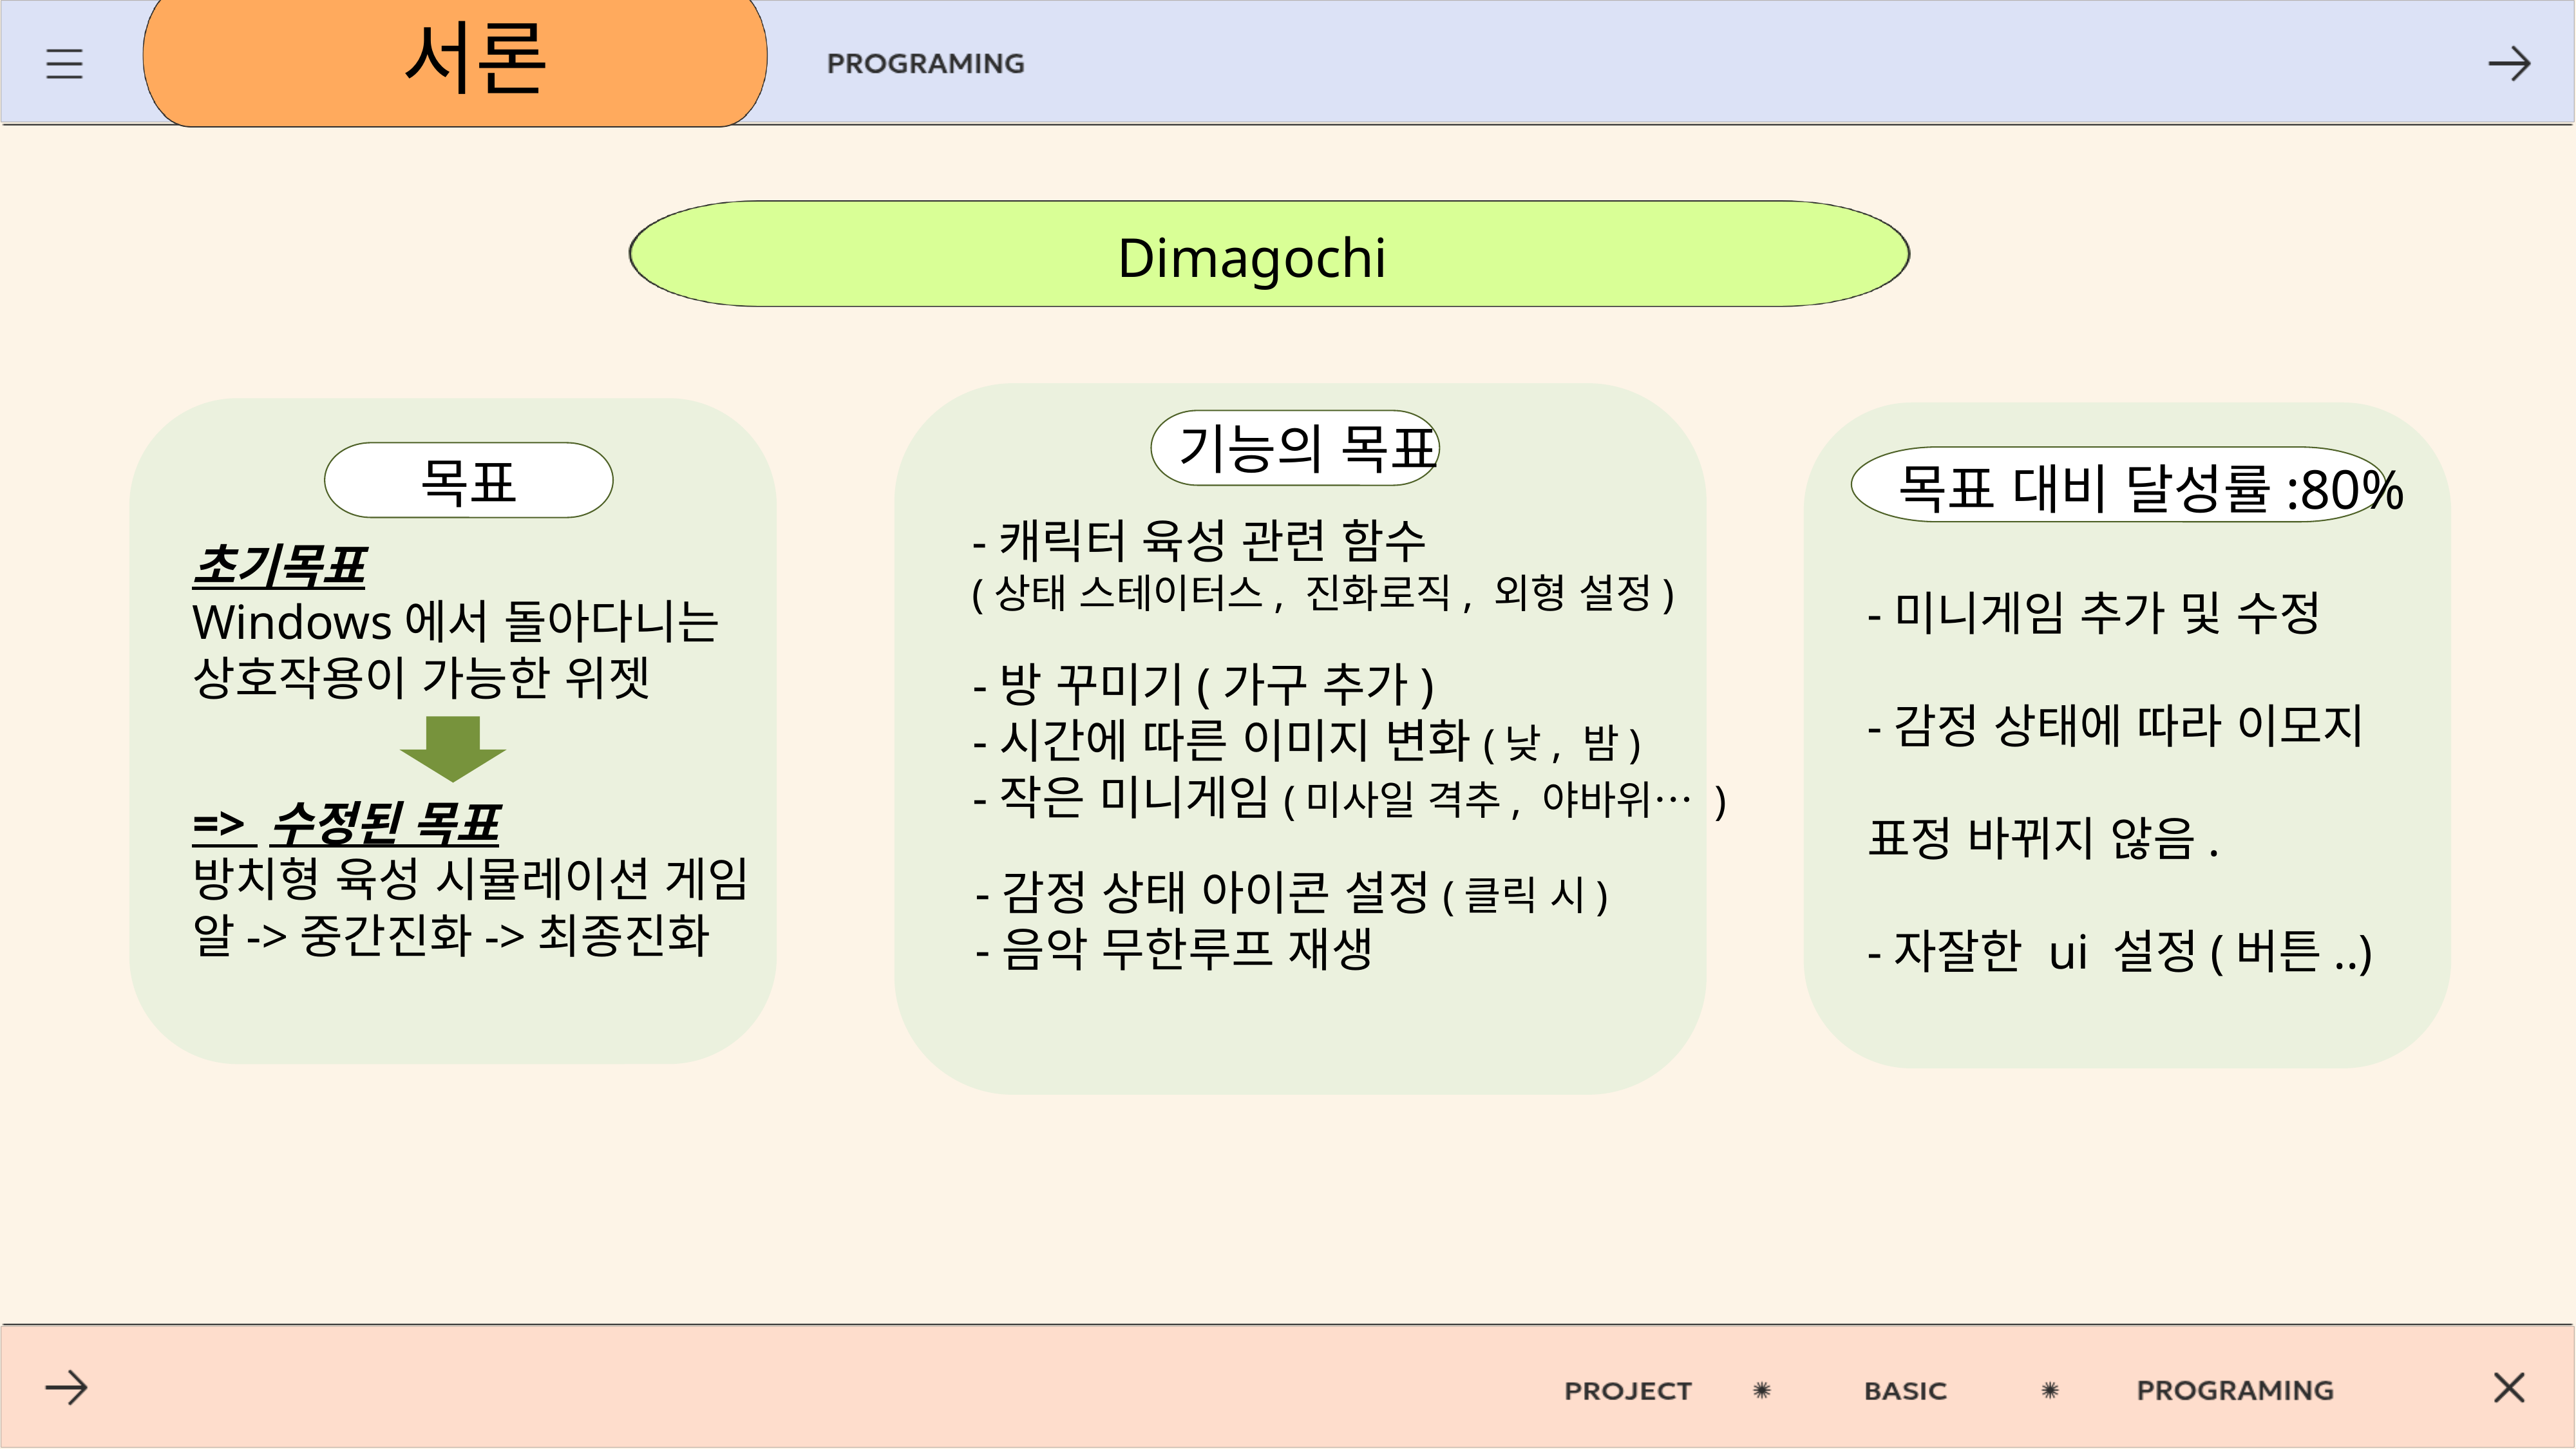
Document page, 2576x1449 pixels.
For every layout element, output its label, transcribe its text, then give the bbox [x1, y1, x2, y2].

text_box 초기목표 Windows에서 돌아다니는 상호작용이 가능한 위젯 [182, 531, 789, 710]
text_box [893, 382, 1709, 1096]
text_box 목표 대비 달성률:80% [1888, 450, 2423, 522]
text_box -방 꾸미기(가구 추가) -시간에 따른 이미지 변화(낮, 밤) -작은 미니게임(미사일 격추, 야바위… ) [963, 650, 1802, 829]
text_box [128, 397, 779, 1066]
text_box [398, 715, 508, 784]
text_box [1850, 452, 1888, 516]
text_box 기능의 목표 [1168, 410, 1487, 485]
picture [627, 200, 1912, 307]
text_box -캐릭터 육성 관련 함수 (상태 스테이터스, 진화로직, 외형 설정) [962, 507, 1802, 621]
text_box [1896, 445, 2341, 450]
picture [0, 0, 2576, 129]
text_box [1802, 401, 2453, 1070]
text_box 목표 [410, 444, 729, 519]
text_box => 수정된 목표 방치형 육성 시뮬레이션 게임 알->중간진화->최종진화 [182, 788, 789, 968]
text_box [323, 441, 585, 519]
text_box -감정 상태 아이콘 설정(클릭 시) -음악 무한루프 재생 [966, 858, 1804, 981]
text_box [1150, 417, 1168, 478]
picture [0, 1322, 2576, 1449]
text_box -미니게임 추가 및 수정 -감정 상태에 따라 이모지 표정 바뀌지 않음. -자잘한 ui 설정(버튼..) [1857, 522, 2432, 1048]
